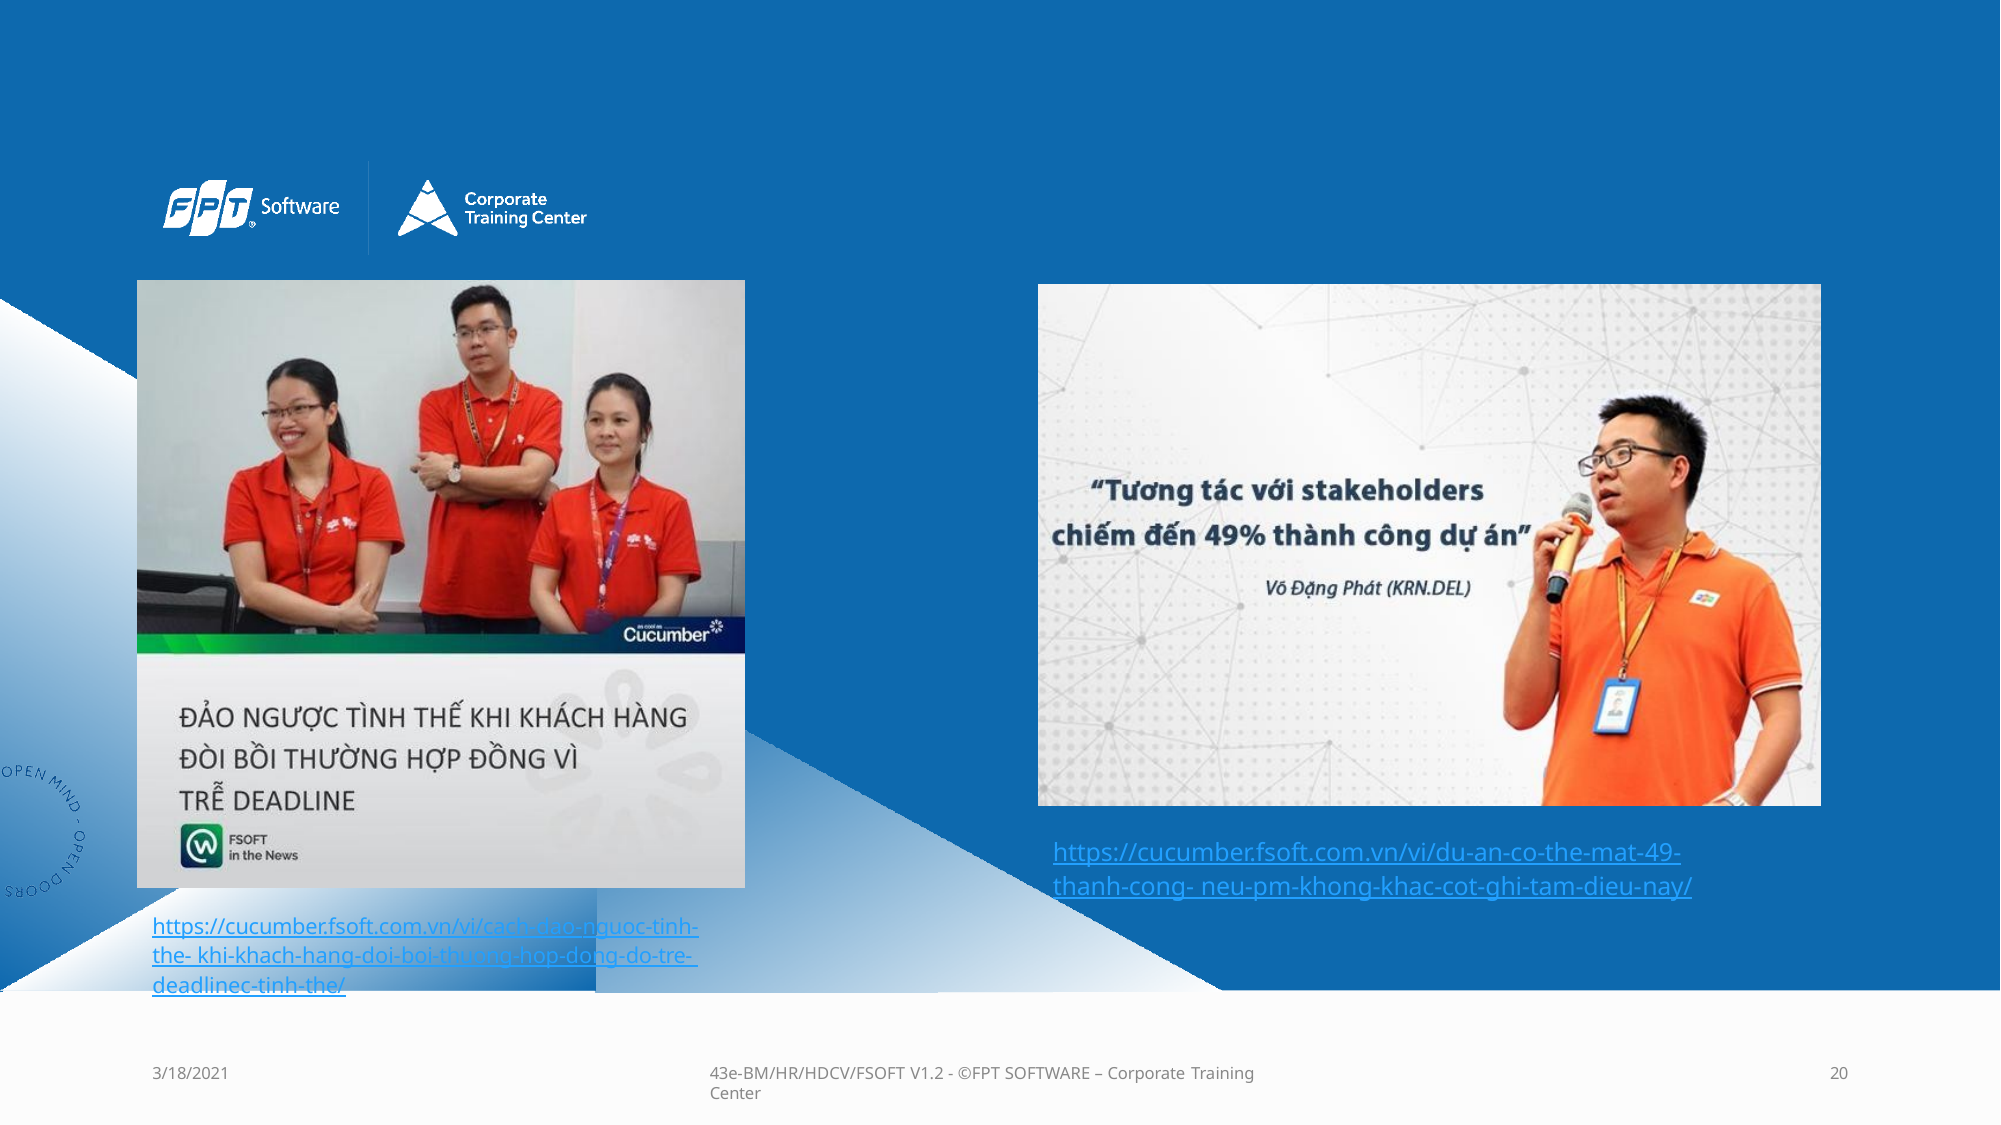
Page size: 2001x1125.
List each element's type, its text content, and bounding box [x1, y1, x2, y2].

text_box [0, 0, 2000, 993]
picture [137, 280, 745, 888]
slide_number 20 [1823, 1059, 1857, 1125]
text_box [0, 1004, 2000, 1125]
footer 3/18/2021 [150, 1059, 231, 1125]
slide_number 43e-BM/HR/HDCV/FSOFT V1.2 - ©FPT SOFTWARE – Corporate Training Center [707, 1059, 1294, 1125]
